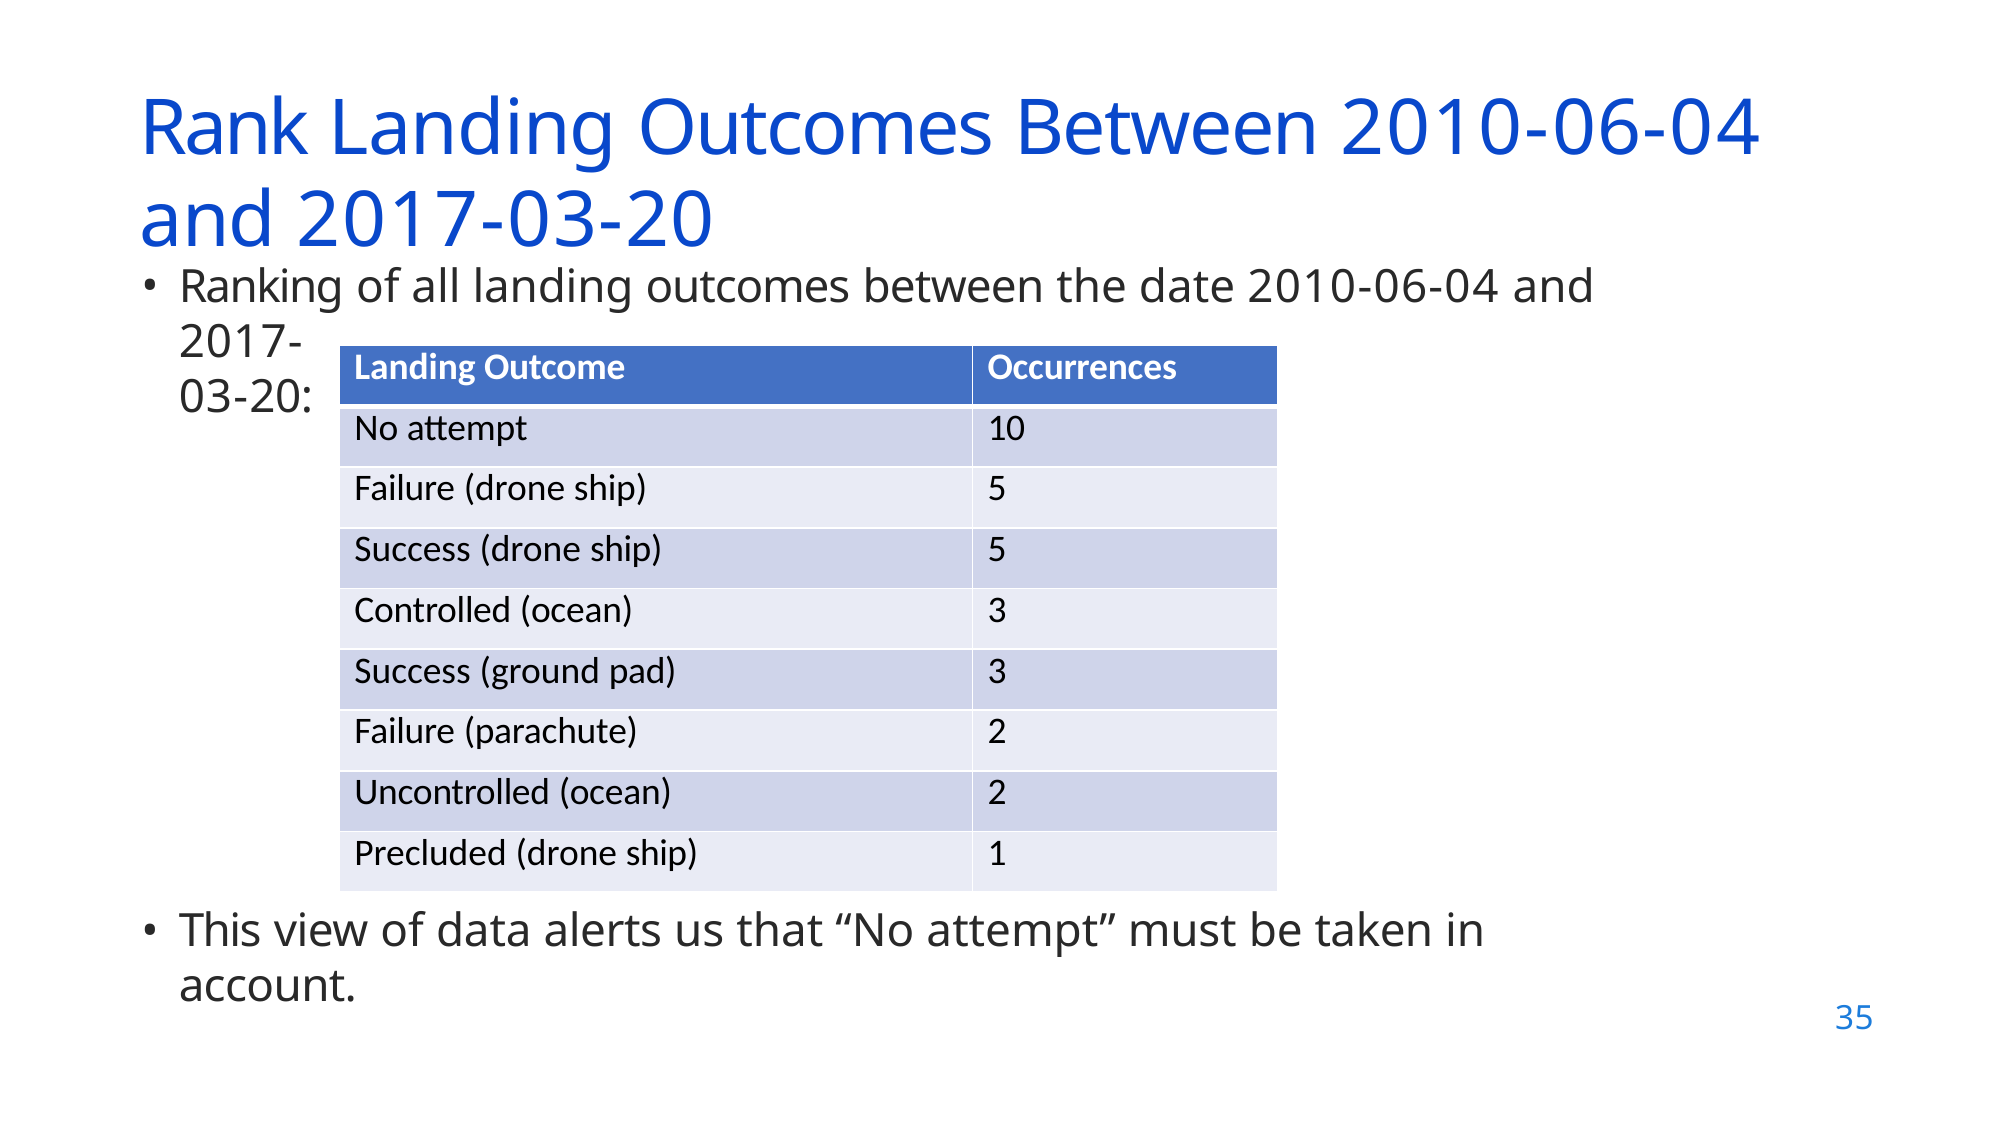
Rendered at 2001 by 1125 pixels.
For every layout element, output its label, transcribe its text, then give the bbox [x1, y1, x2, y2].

table_cell 10 [973, 409, 1277, 466]
slide_number 35 [1818, 696, 1874, 1125]
text_box Ranking of all landing outcomes between the date 2010-06-04 and 2017- 03-20: [139, 265, 1654, 422]
table_cell 2 [973, 772, 1277, 831]
table_cell Failure (drone ship) [340, 468, 972, 527]
title Rank Landing Outcomes Between 2010-06-04 and 2017-03-20 [137, 59, 1863, 265]
table_cell 3 [973, 650, 1277, 709]
table_cell 1 [973, 832, 1277, 891]
table_cell Failure (parachute) [340, 711, 972, 770]
table_cell Uncontrolled (ocean) [340, 772, 972, 831]
table_cell Success (ground pad) [340, 650, 972, 709]
table_cell 5 [973, 468, 1277, 527]
table_cell 3 [973, 589, 1277, 648]
table_header Landing Outcome [340, 346, 972, 404]
table_cell Precluded (drone ship) [340, 832, 972, 891]
text_box This view of data alerts us that “No attempt” must be taken in account. [139, 898, 1567, 1011]
table_cell No attempt [340, 409, 972, 466]
table_cell Success (drone ship) [340, 529, 972, 588]
table_cell Controlled (ocean) [340, 589, 972, 648]
table_header Occurrences [973, 346, 1277, 404]
table_cell 5 [973, 529, 1277, 588]
table_cell 2 [973, 711, 1277, 770]
